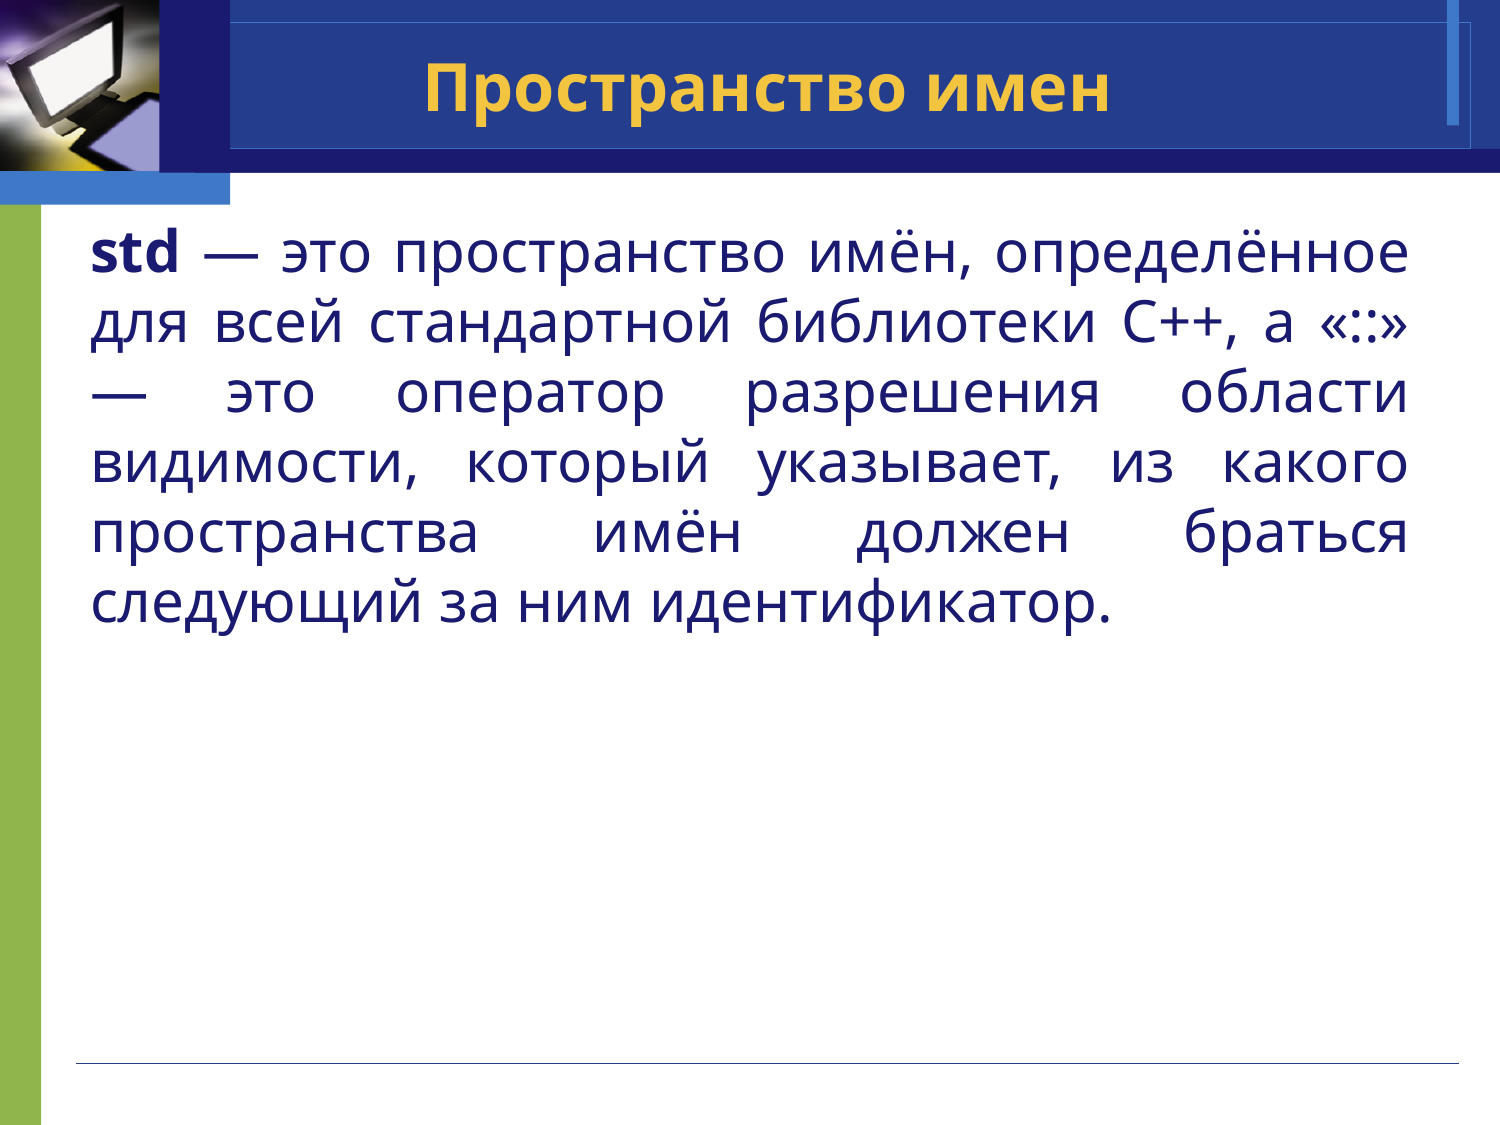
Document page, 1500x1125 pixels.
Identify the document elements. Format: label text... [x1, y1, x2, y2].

picture [0, 0, 159, 171]
title Пространство имен [122, 38, 1413, 131]
list std — это пространство имён, определённое для всей стандартной библиотеки С++, а «::» — это оператор разрешения области видимости, который указывает, из какого пространства имён должен браться следующий за ним идентификатор. [74, 206, 1426, 1069]
